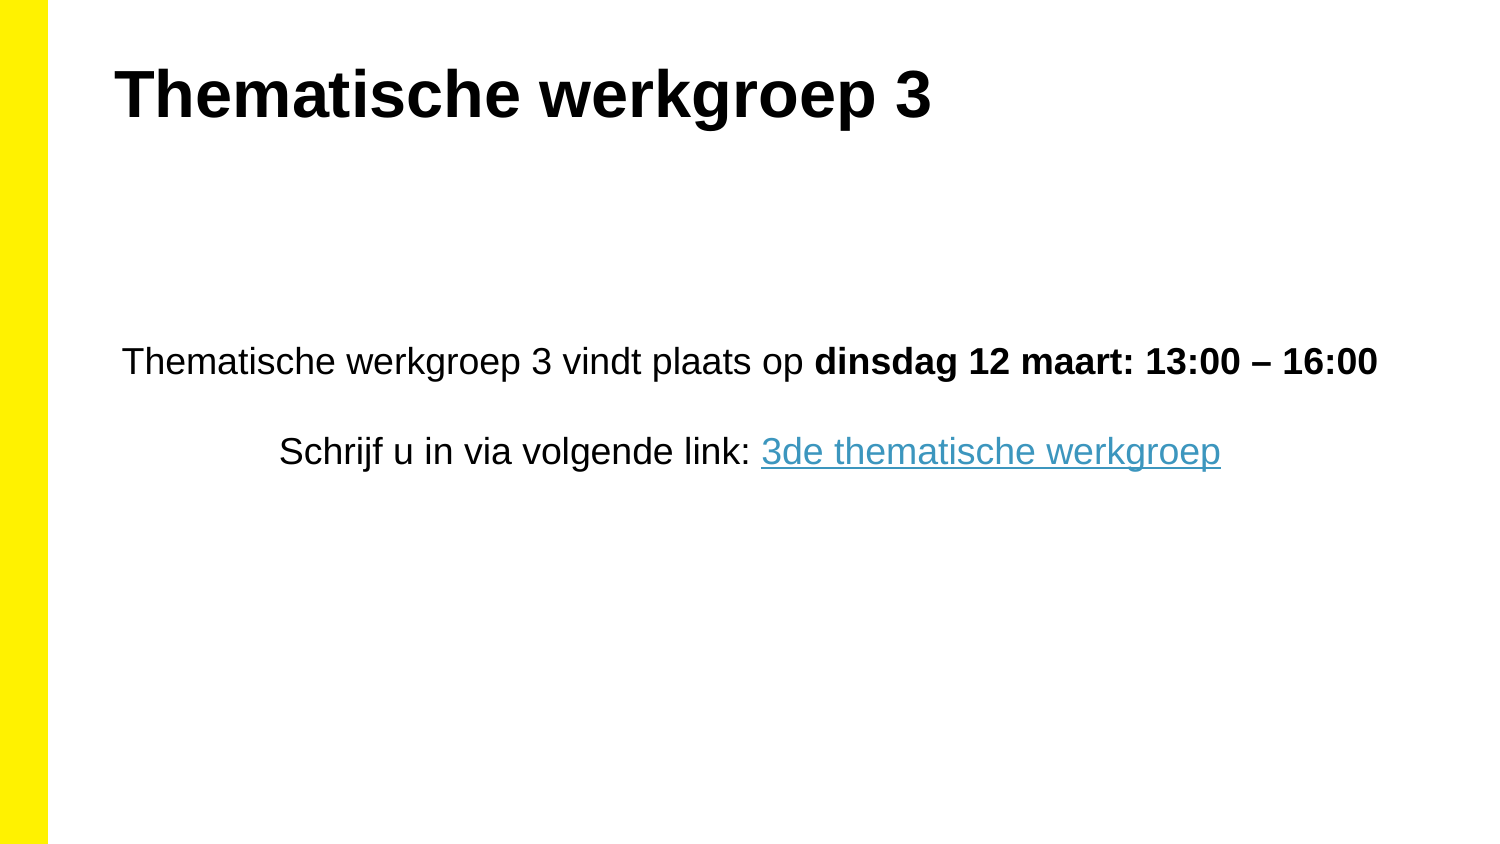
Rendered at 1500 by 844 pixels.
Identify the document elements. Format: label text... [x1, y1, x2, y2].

text_box Thematische werkgroep 3 [103, 44, 1397, 167]
text_box Thematische werkgroep 3 vindt plaats op dinsdag 12 maart: 13:00 – 16:00 Schrijf u in via volgende link: 3de thematische werkgroep [103, 331, 1397, 493]
